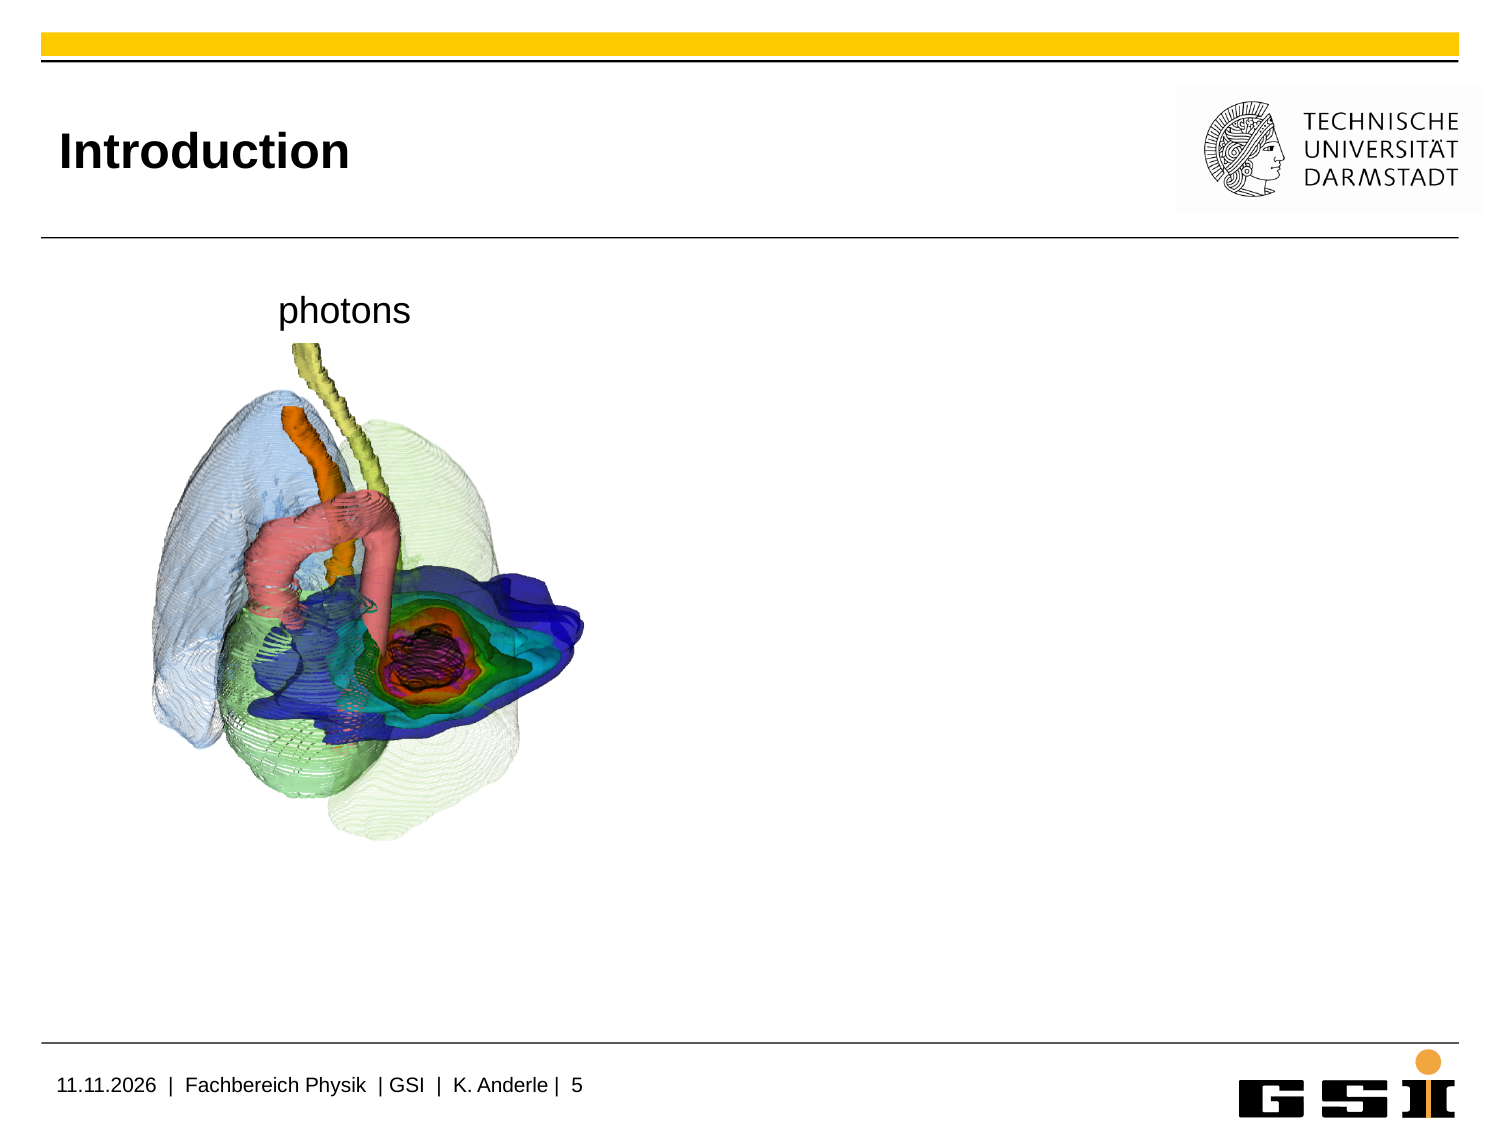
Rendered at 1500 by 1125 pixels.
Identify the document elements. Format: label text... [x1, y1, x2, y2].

picture [1175, 84, 1483, 214]
text_box photons [220, 278, 469, 339]
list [51, 343, 731, 847]
title Introduction [58, 79, 1149, 218]
